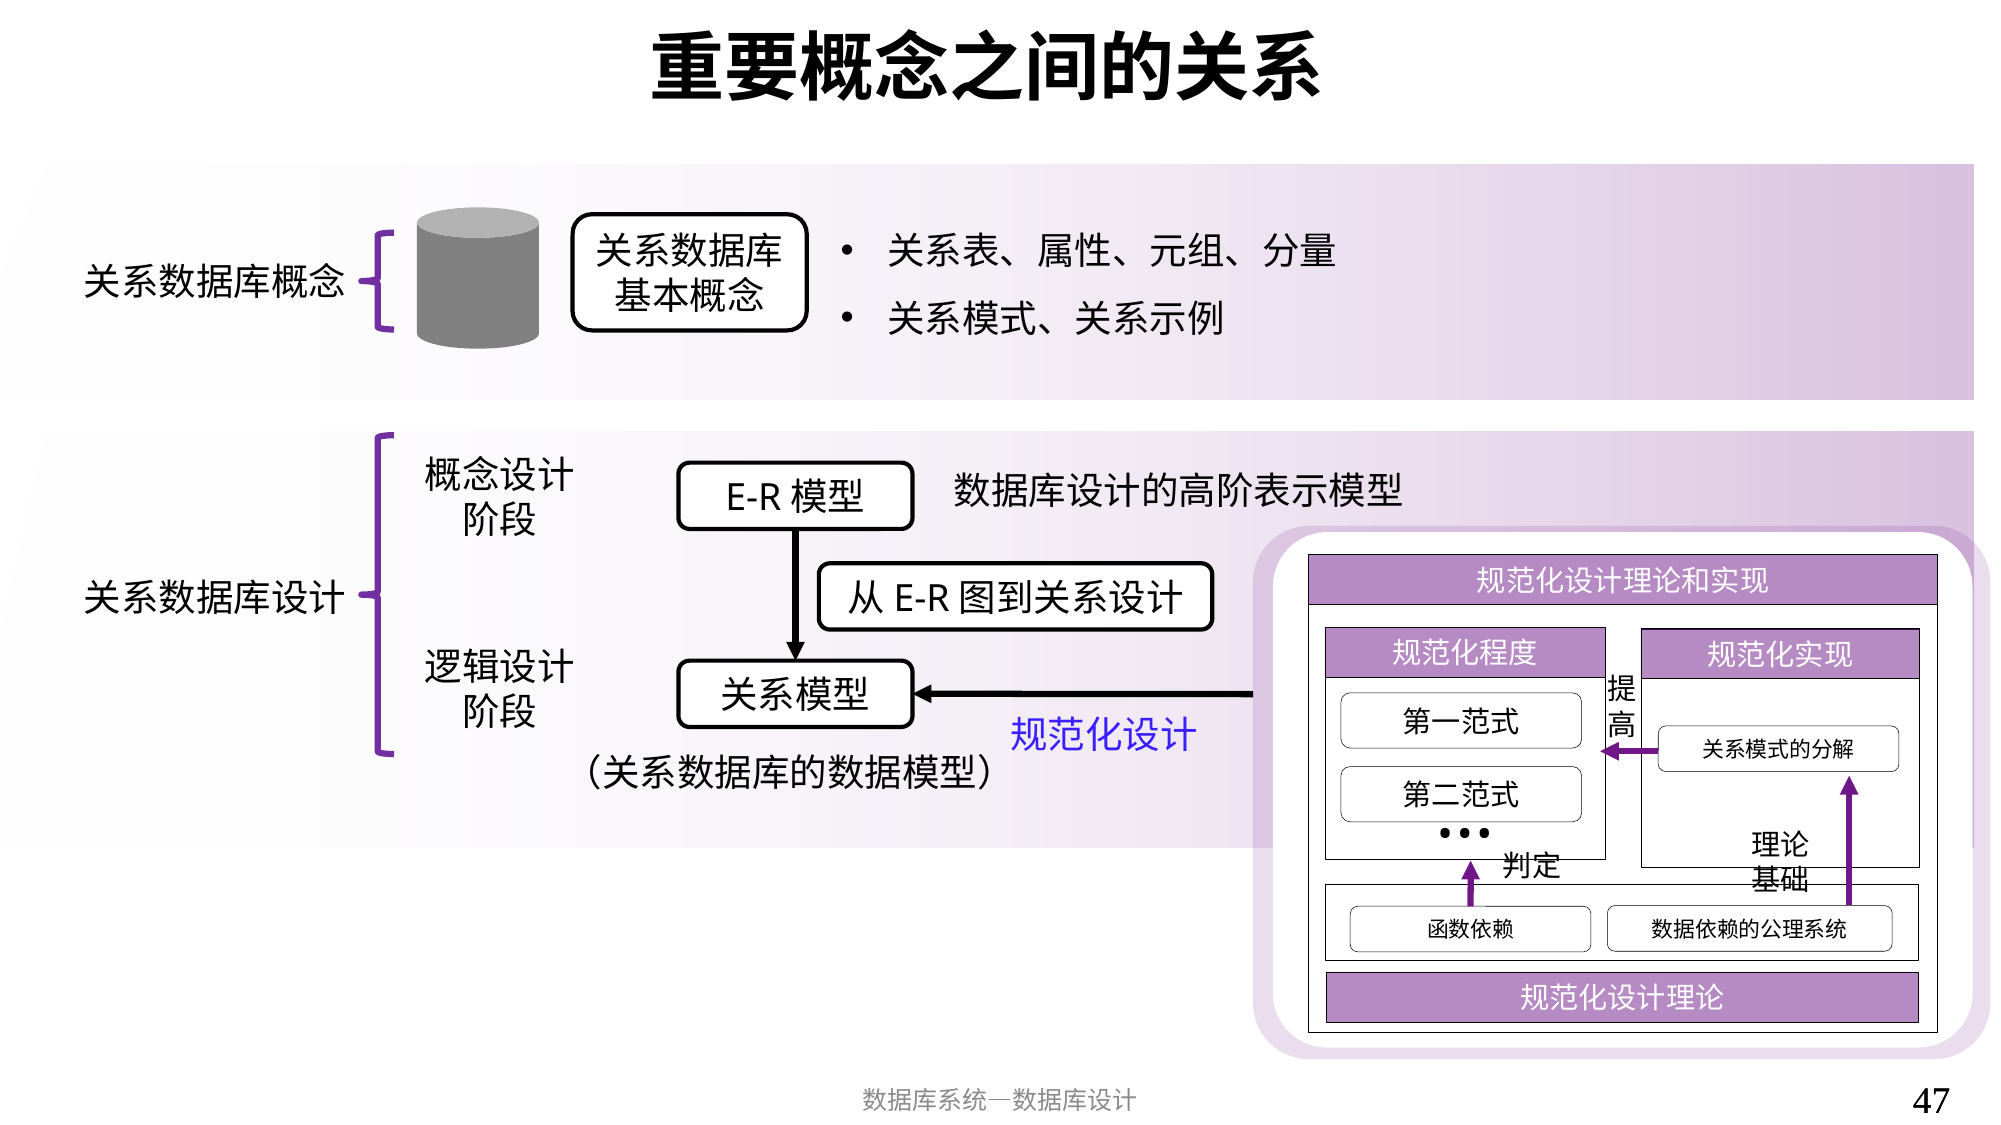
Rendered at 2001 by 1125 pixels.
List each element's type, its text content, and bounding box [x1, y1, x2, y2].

text_box [0, 162, 1976, 403]
text_box 概念设计 阶段 [346, 444, 653, 549]
footer 数据库系统—数据库设计 [662, 1073, 1338, 1125]
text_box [1308, 554, 1938, 1033]
text_box 关系数据库概念 [68, 250, 362, 311]
text_box 关系数据库设计 [68, 566, 362, 627]
text_box [360, 231, 395, 331]
text_box [414, 205, 542, 351]
title 重要概念之间的关系 [159, 8, 1815, 121]
text_box [376, 741, 395, 755]
text_box 数据库设计的高阶表示模型 [911, 459, 1447, 520]
text_box 逻辑设计 阶段 [346, 635, 653, 741]
text_box 规范化设计 [969, 703, 1240, 764]
text_box [1270, 529, 1975, 1050]
slide_number 47 [1898, 1069, 2000, 1125]
text_box [376, 434, 394, 444]
text_box 从E-R图到关系设计 [816, 561, 1215, 632]
text_box [1250, 523, 1993, 1062]
text_box [0, 429, 1976, 850]
text_box 关系表、属性、元组、分量 关系模式、关系示例 [825, 197, 1385, 347]
text_box 关系模型 [676, 658, 915, 730]
text_box （关系数据库的数据模型） [510, 741, 1069, 801]
text_box E-R模型 [676, 460, 915, 532]
text_box 关系数据库基本概念 [570, 212, 809, 333]
text_box [360, 549, 394, 635]
